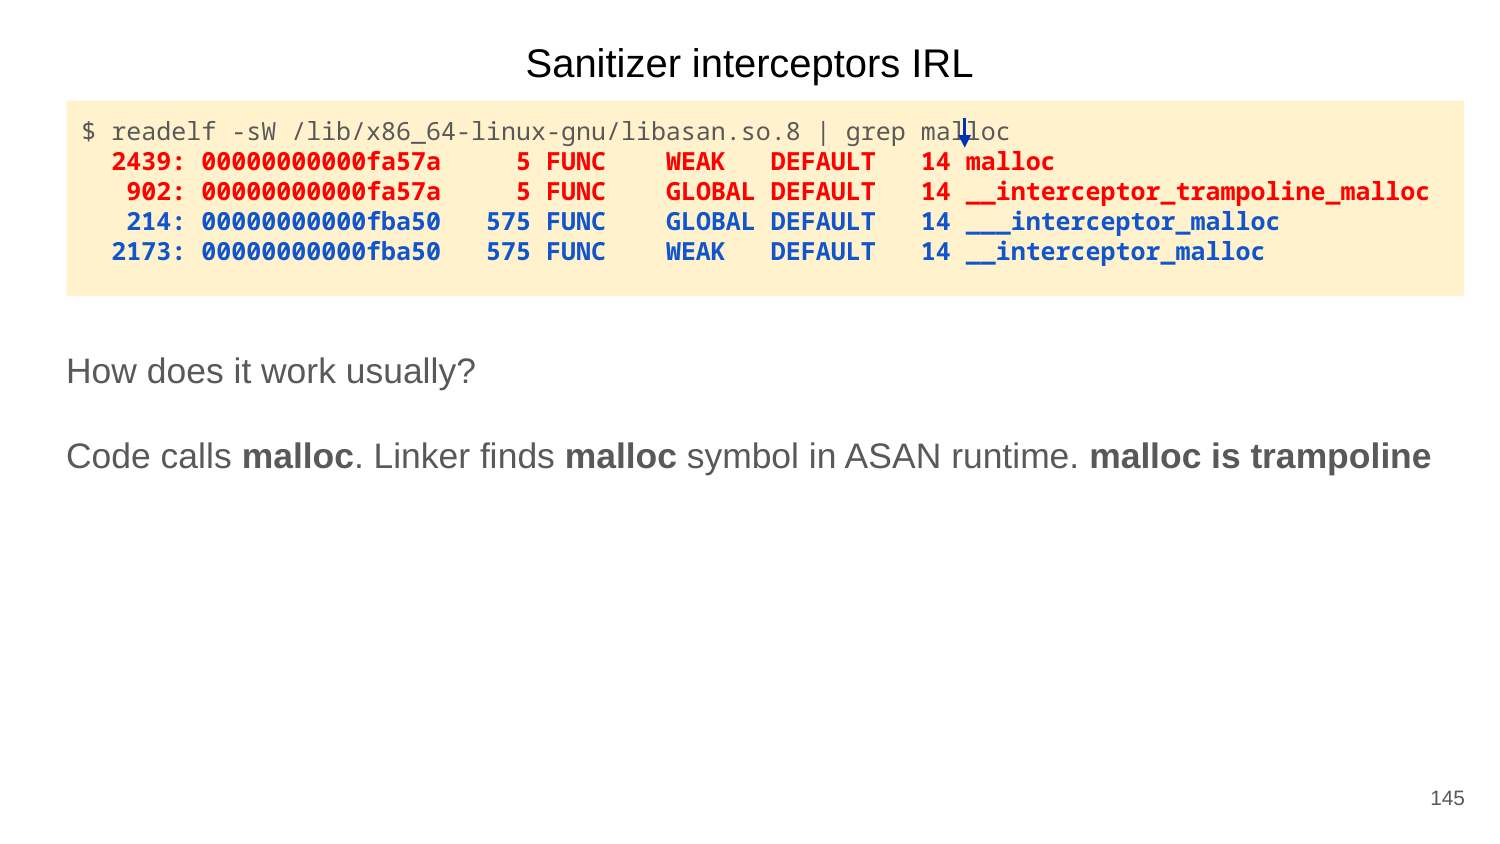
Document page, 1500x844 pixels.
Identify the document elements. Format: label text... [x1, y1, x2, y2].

text_box How does it work usually? Code calls malloc. Linker finds malloc symbol in ASAN runtime. malloc is trampoline [51, 77, 1480, 812]
text_box Sanitizer interceptors IRL [51, 22, 1449, 101]
text_box $ readelf -sW /lib/x86_64-linux-gnu/libasan.so.8 | grep malloc 2439: 00000000000fa57a 5 FUNC WEAK DEFAULT 14 malloc 902: 00000000000fa57a 5 FUNC GLOBAL DEFAULT 14 __interceptor_trampoline_malloc 214: 00000000000fba50 575 FUNC GLOBAL DEFAULT 14 ___interceptor_malloc 2173: 00000000000fba50 575 FUNC WEAK DEFAULT 14 __interceptor_malloc [66, 100, 1465, 297]
slide_number 145 [1389, 764, 1480, 830]
